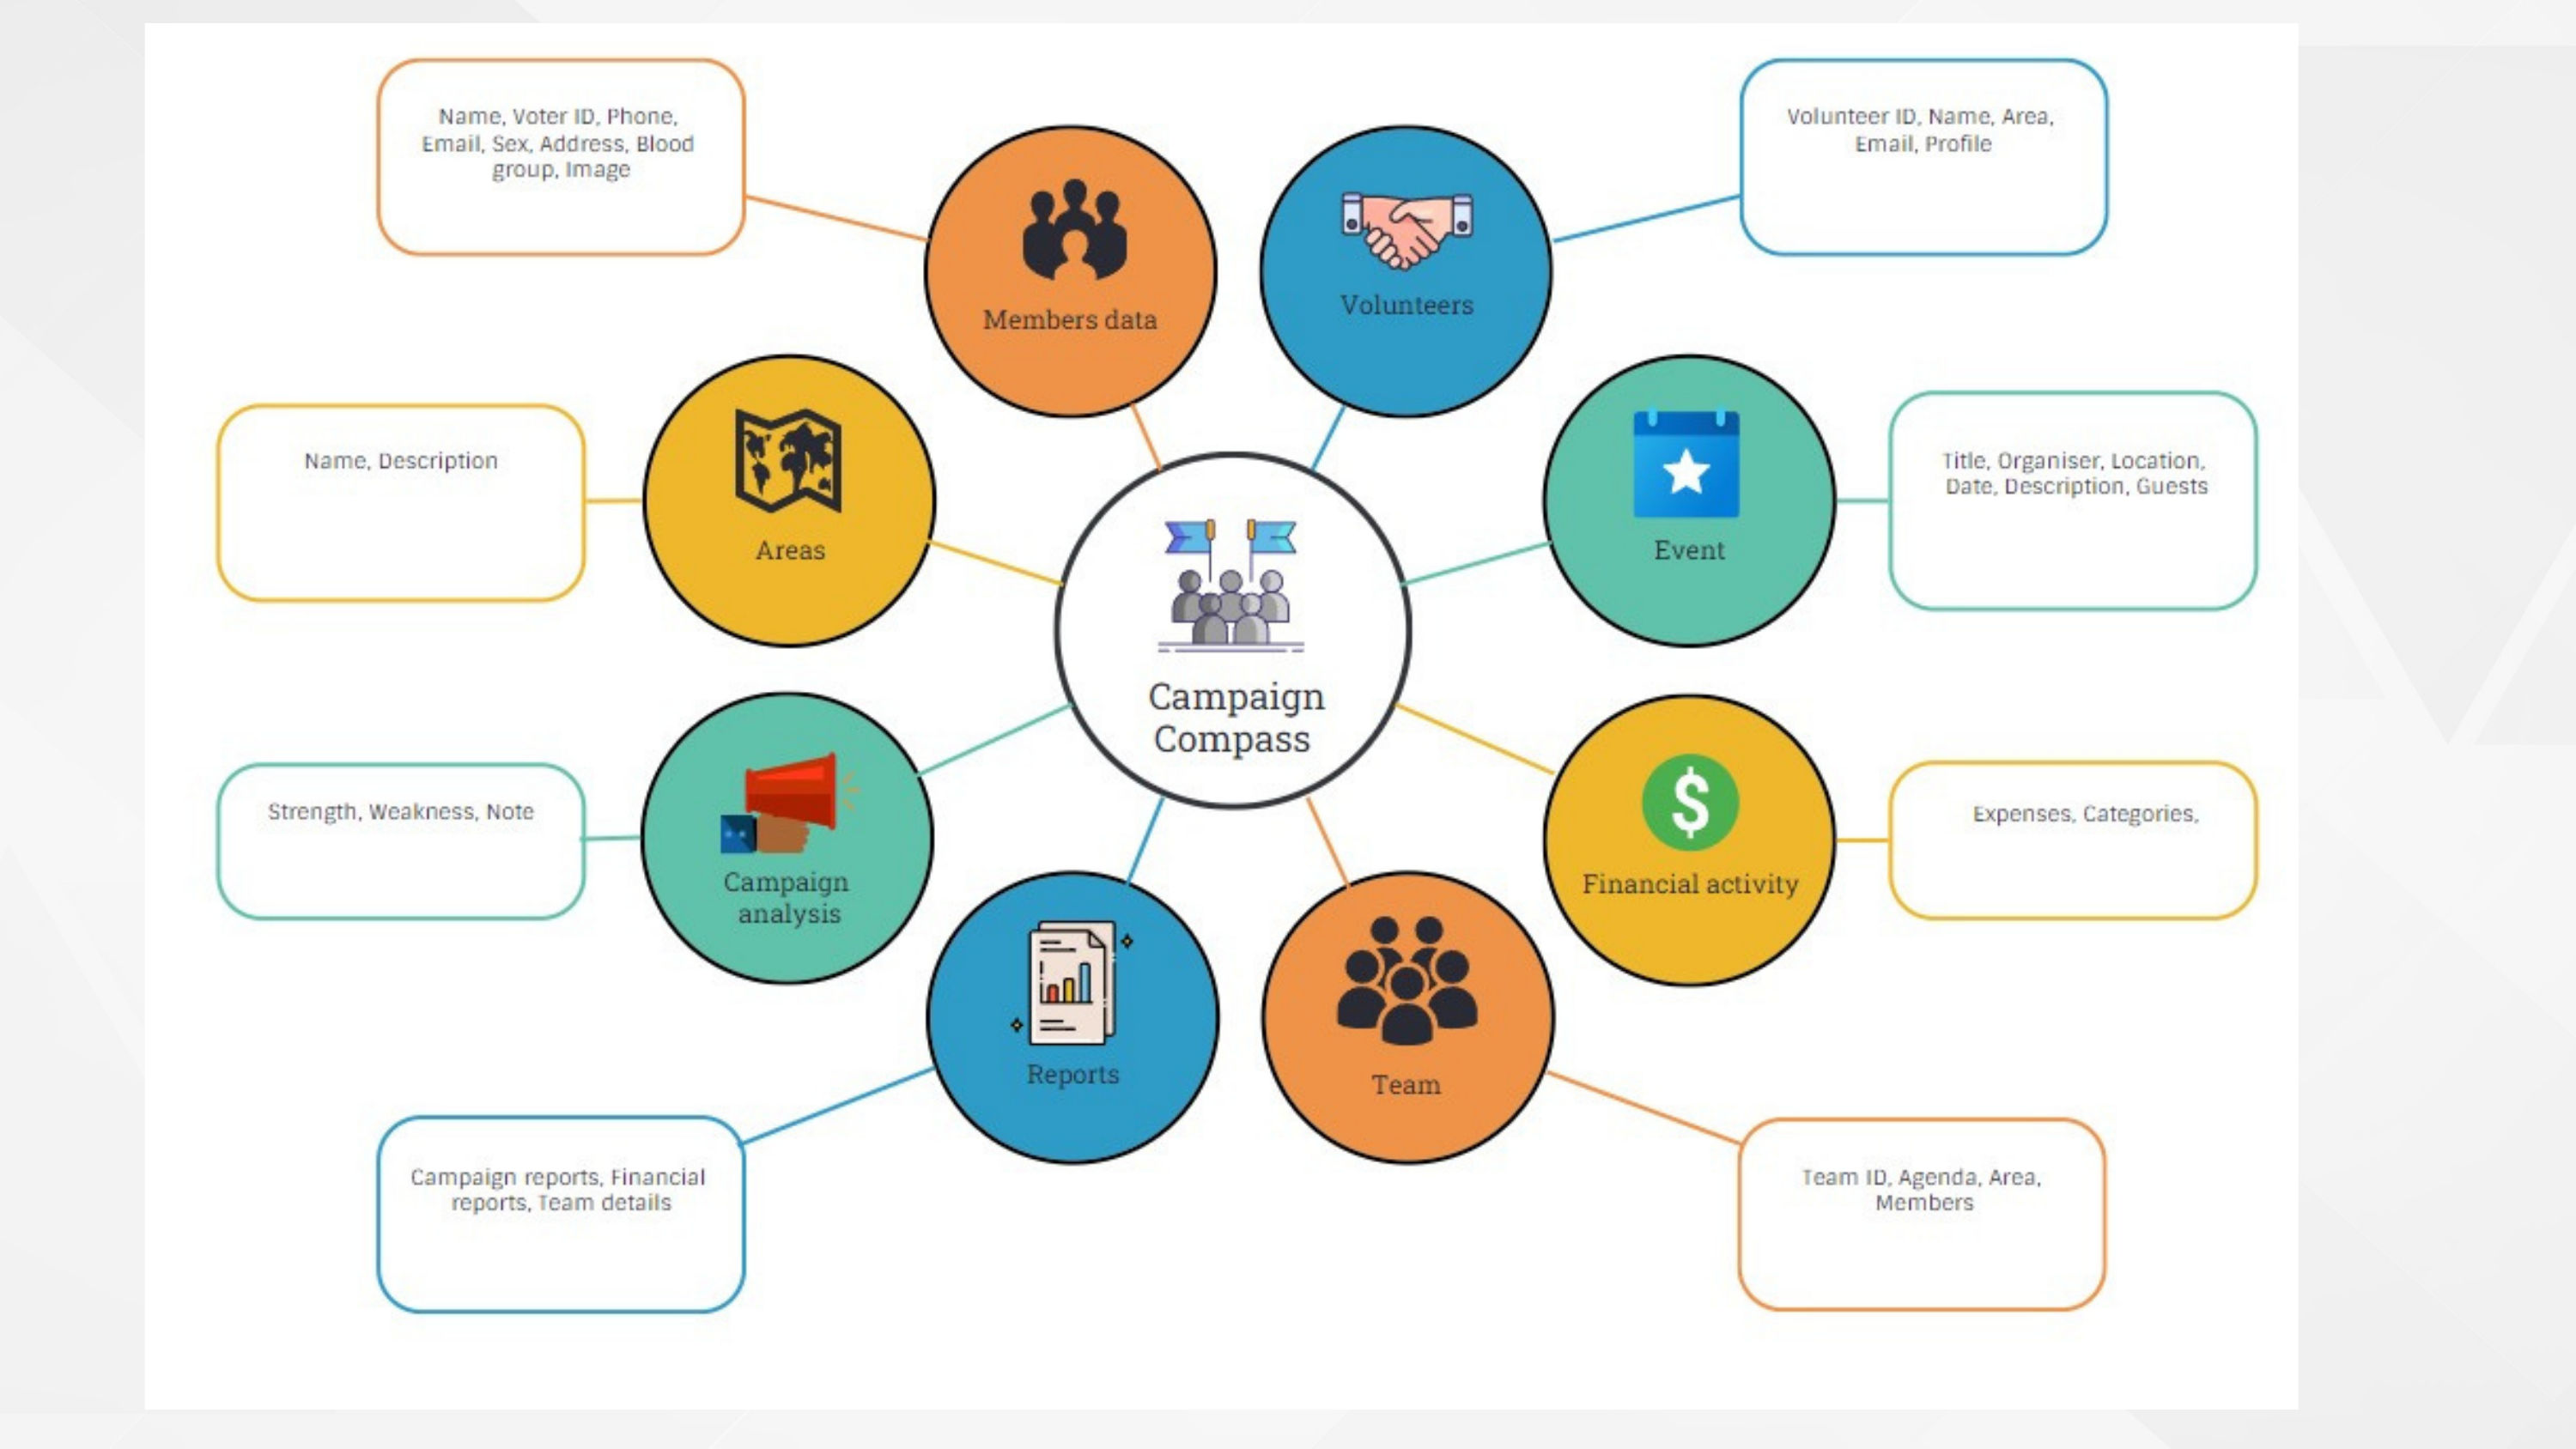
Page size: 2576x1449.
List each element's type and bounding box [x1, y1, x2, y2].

text_box [0, 0, 2576, 1449]
text_box [144, 23, 2299, 1410]
